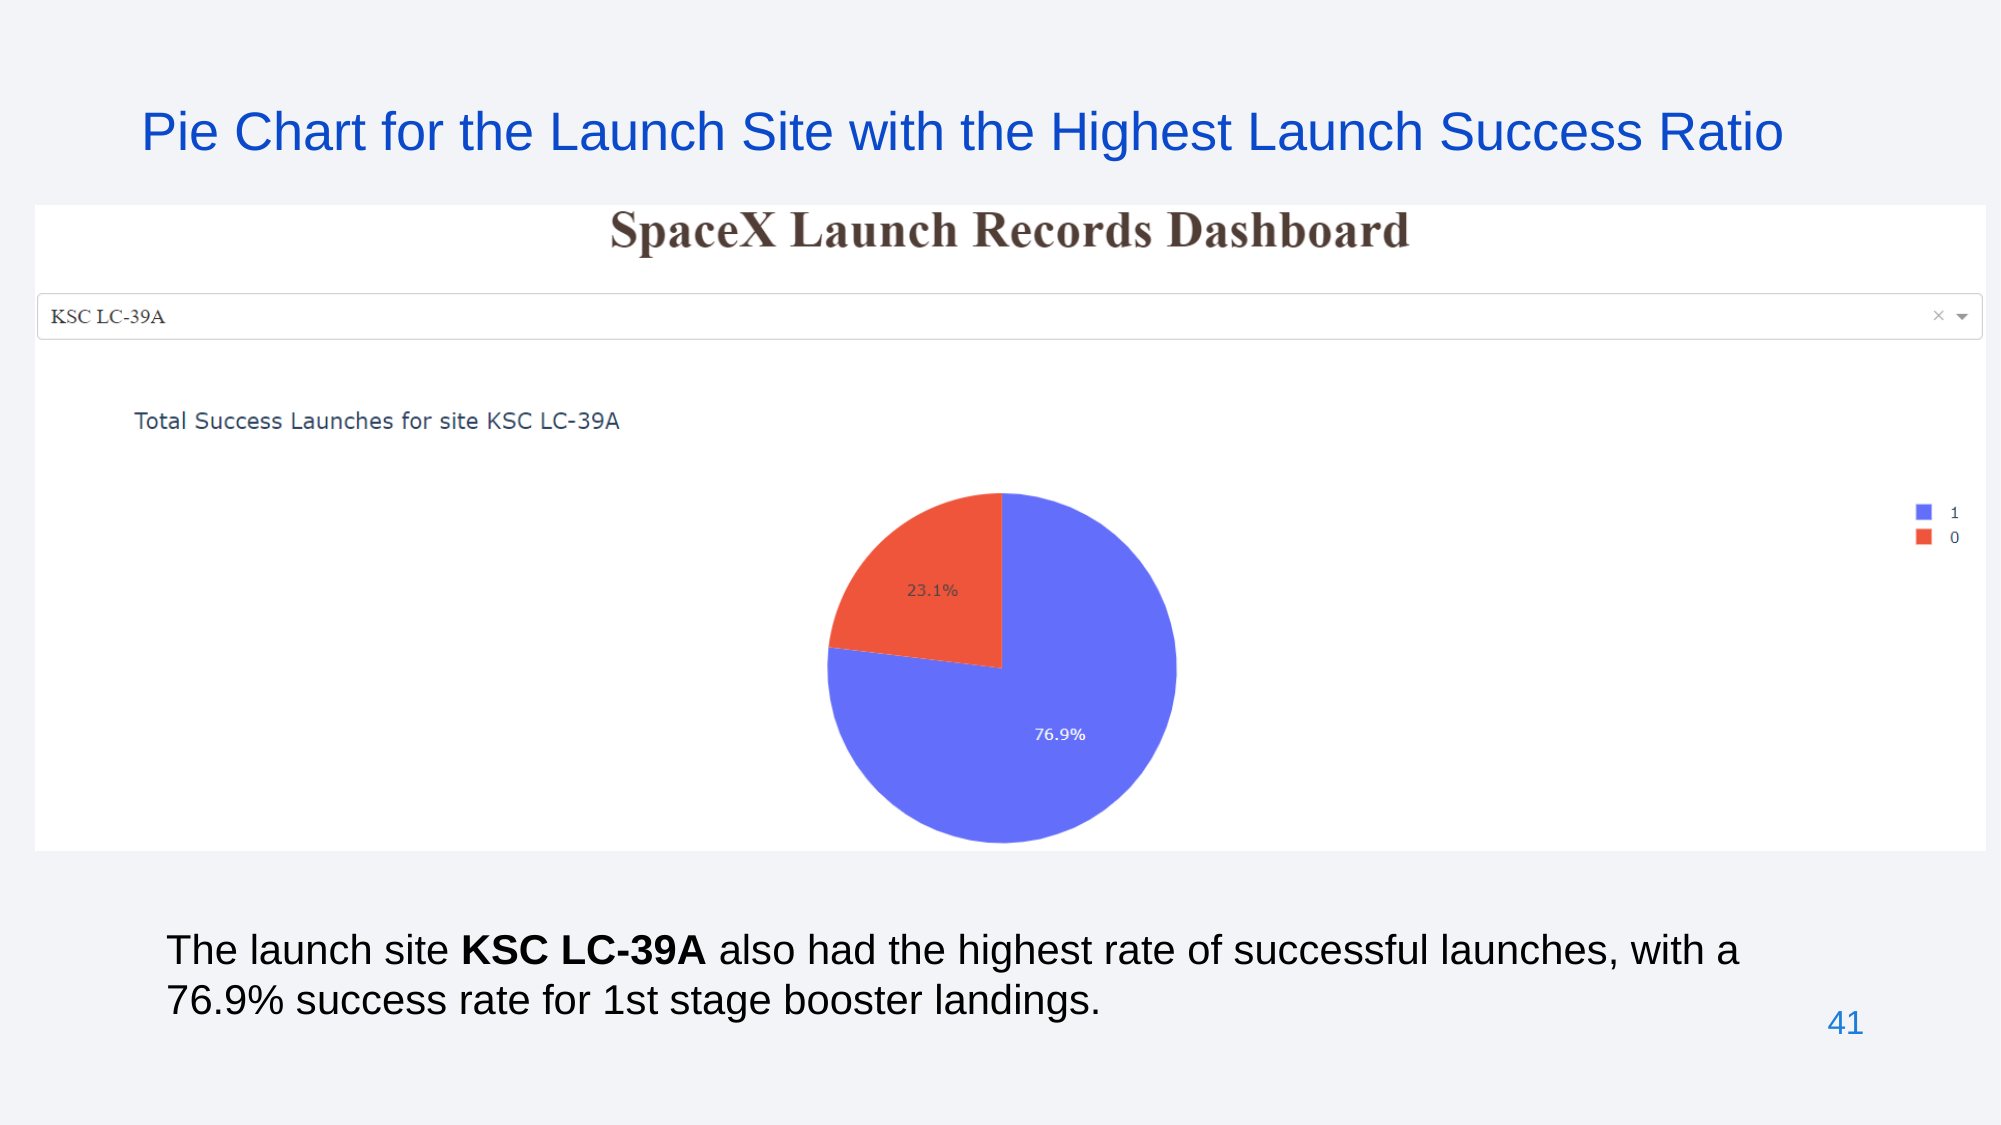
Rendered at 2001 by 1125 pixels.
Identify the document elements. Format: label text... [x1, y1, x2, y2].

text_box The launch site KSC LC-39A also had the highest rate of successful launches, with a 76.9% success rate for 1st stage booster landings. [151, 907, 1775, 1038]
slide_number ‹#› [1429, 988, 1880, 1055]
picture [0, 0, 2001, 1125]
text_box Pie Chart for the Launch Site with the Highest Launch Success Ratio [126, 88, 1852, 179]
